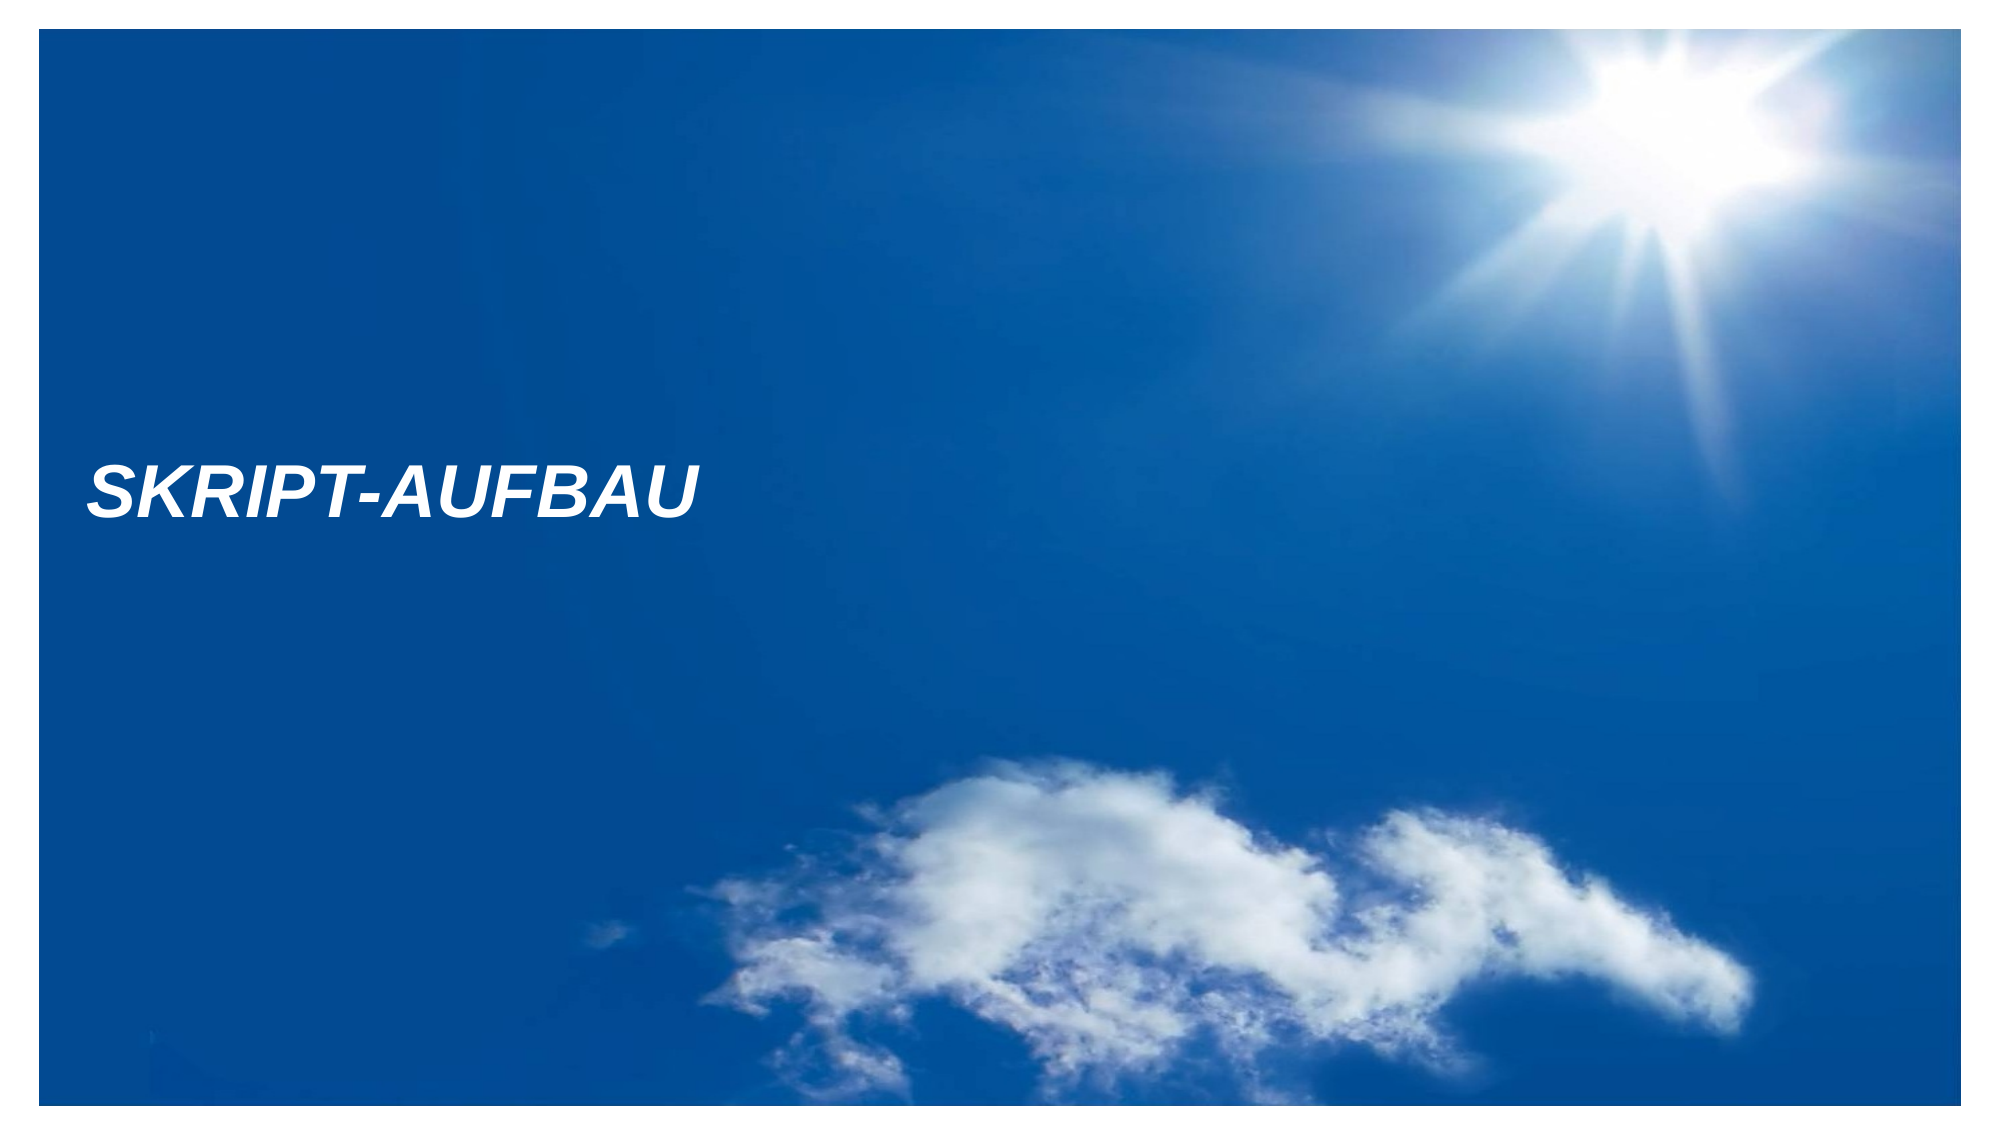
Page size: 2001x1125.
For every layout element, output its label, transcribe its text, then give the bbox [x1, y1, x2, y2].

list Skript-Aufbau [86, 442, 1622, 950]
picture [39, 29, 1961, 1106]
